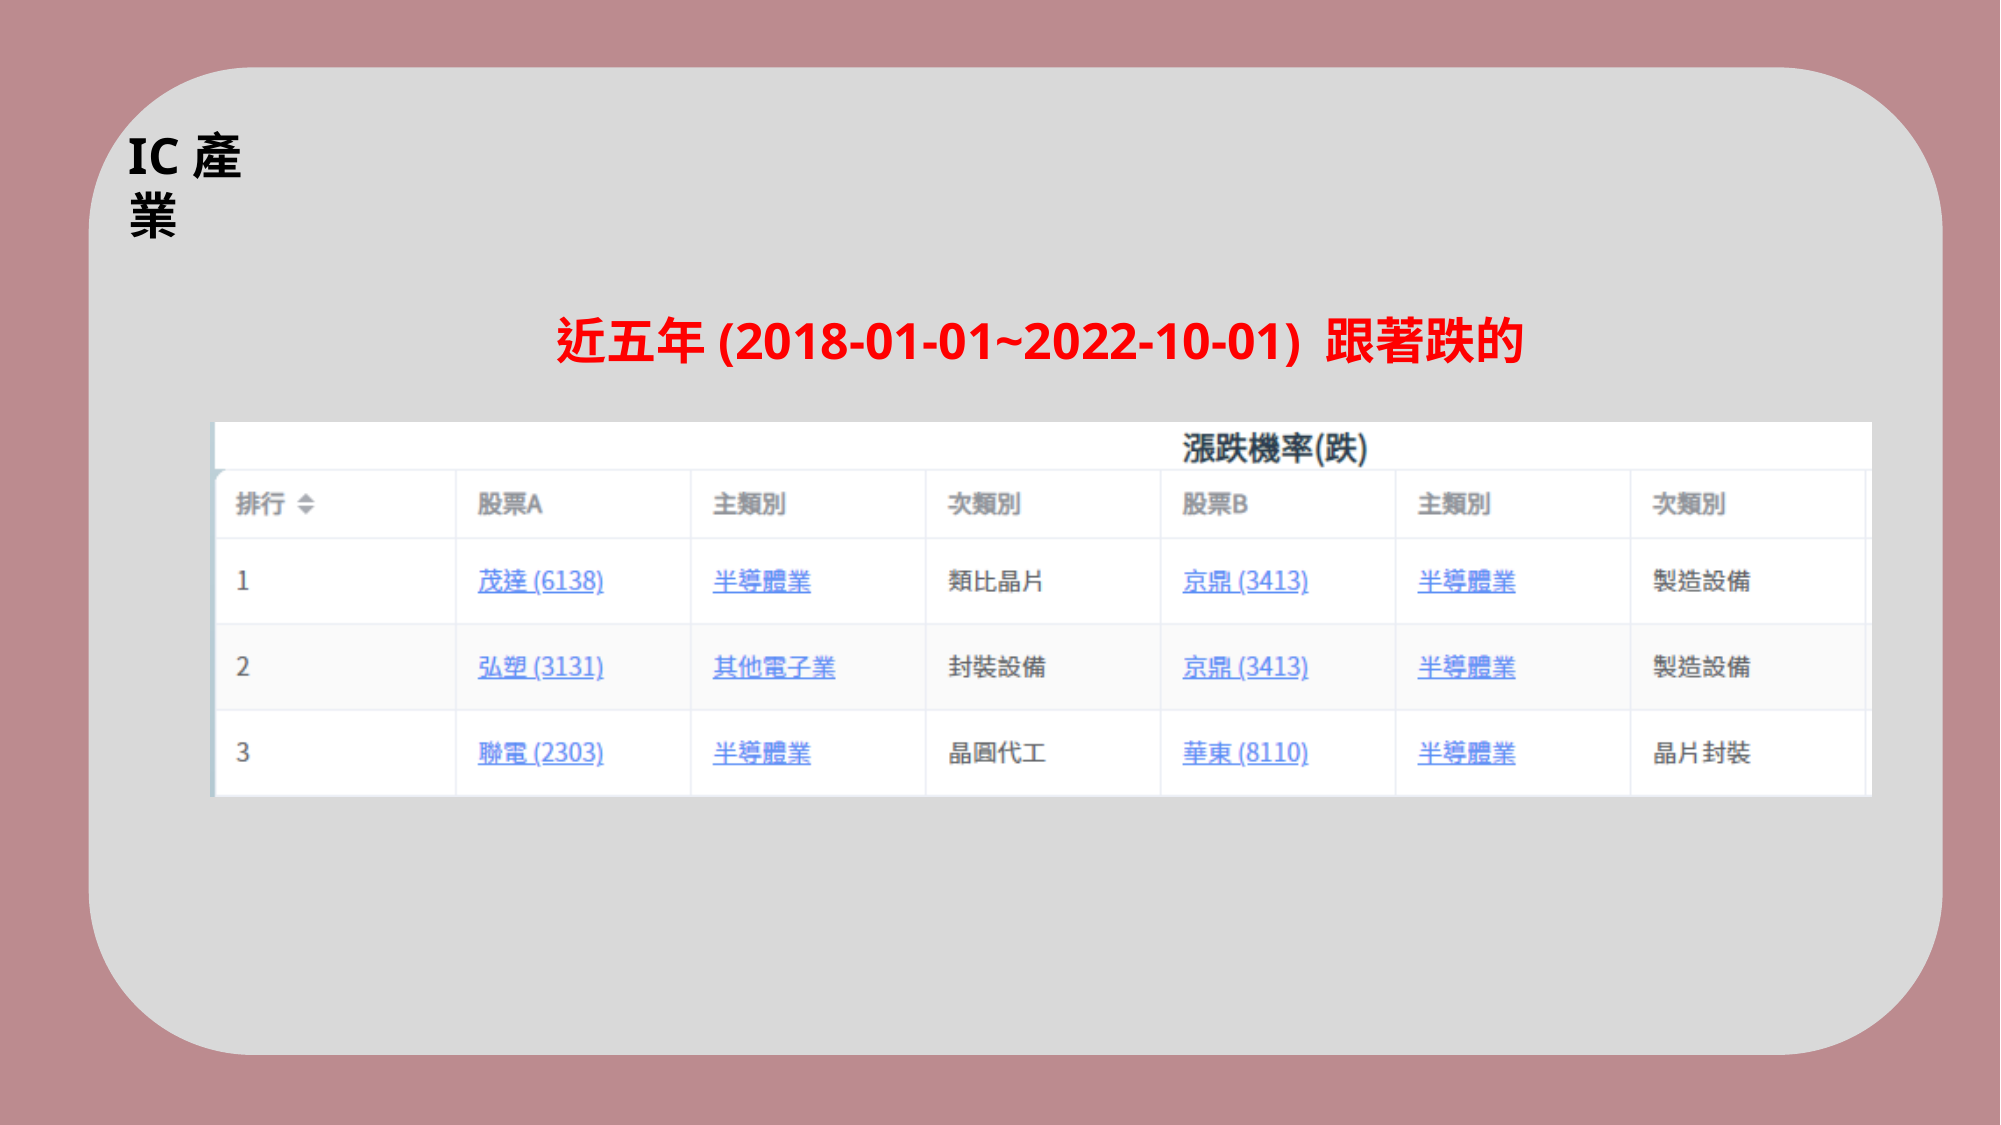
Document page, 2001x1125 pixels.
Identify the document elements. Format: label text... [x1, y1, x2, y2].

text_box 近五年(2018-01-01~2022-10-01) 跟著跌的 [541, 302, 1777, 377]
picture [210, 422, 1872, 797]
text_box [70, 31, 362, 303]
text_box [87, 66, 1944, 1056]
